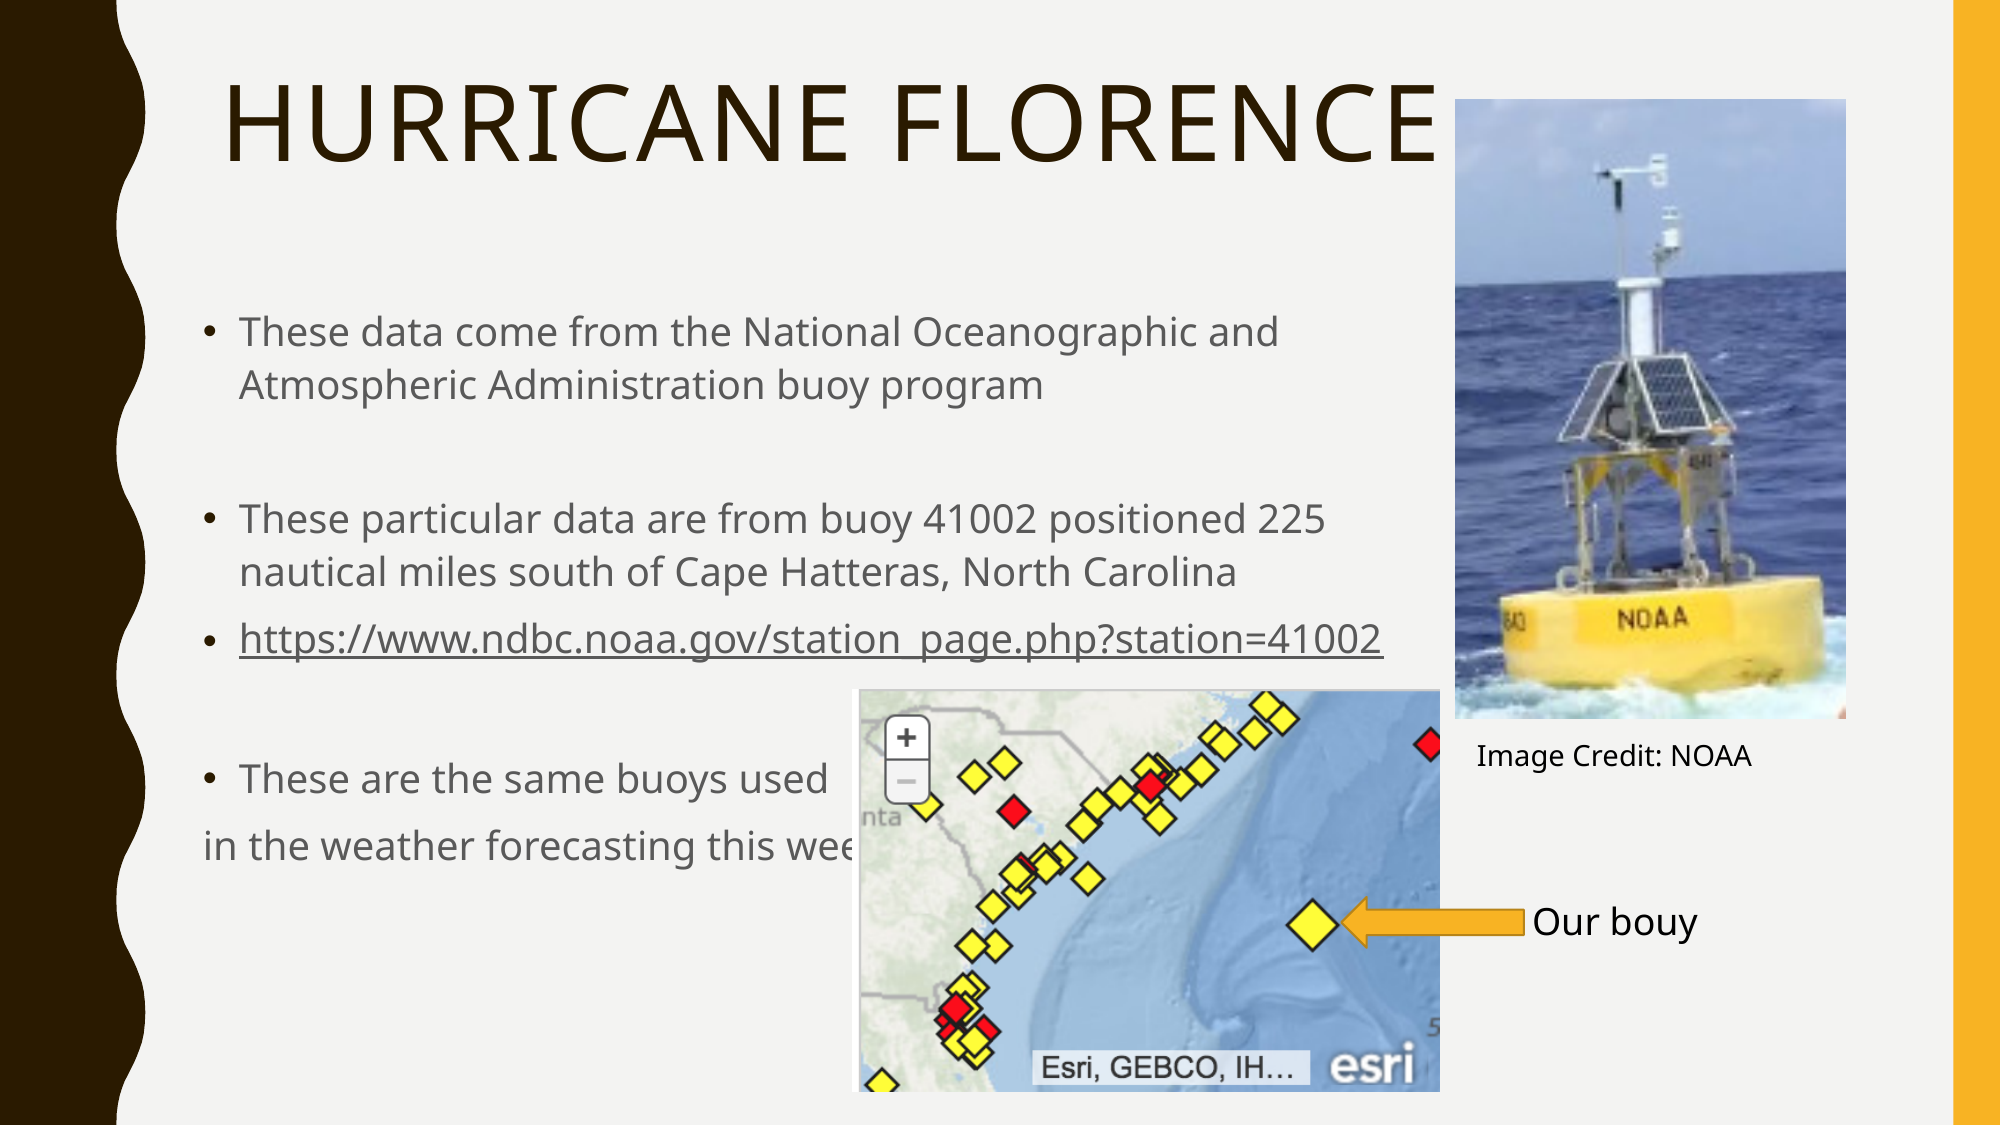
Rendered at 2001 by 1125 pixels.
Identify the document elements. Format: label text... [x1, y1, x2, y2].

picture [852, 689, 1440, 1092]
text_box Our bouy [1517, 890, 1805, 951]
text_box [1440, 908, 1517, 937]
title Hurricane florence [205, 62, 1875, 308]
list These data come from the National Oceanographic and Atmospheric Administration buoy program These particular data are from buoy 41002 positioned 225 nautical miles south of Cape Hatteras, North Carolina https://www.ndbc.noaa.gov/station_page.php?station=41002 These are the same buoys used in the weather forecasting this week [187, 294, 1403, 907]
text_box Image Credit: NOAA [1462, 730, 1853, 781]
picture [1455, 99, 1846, 719]
